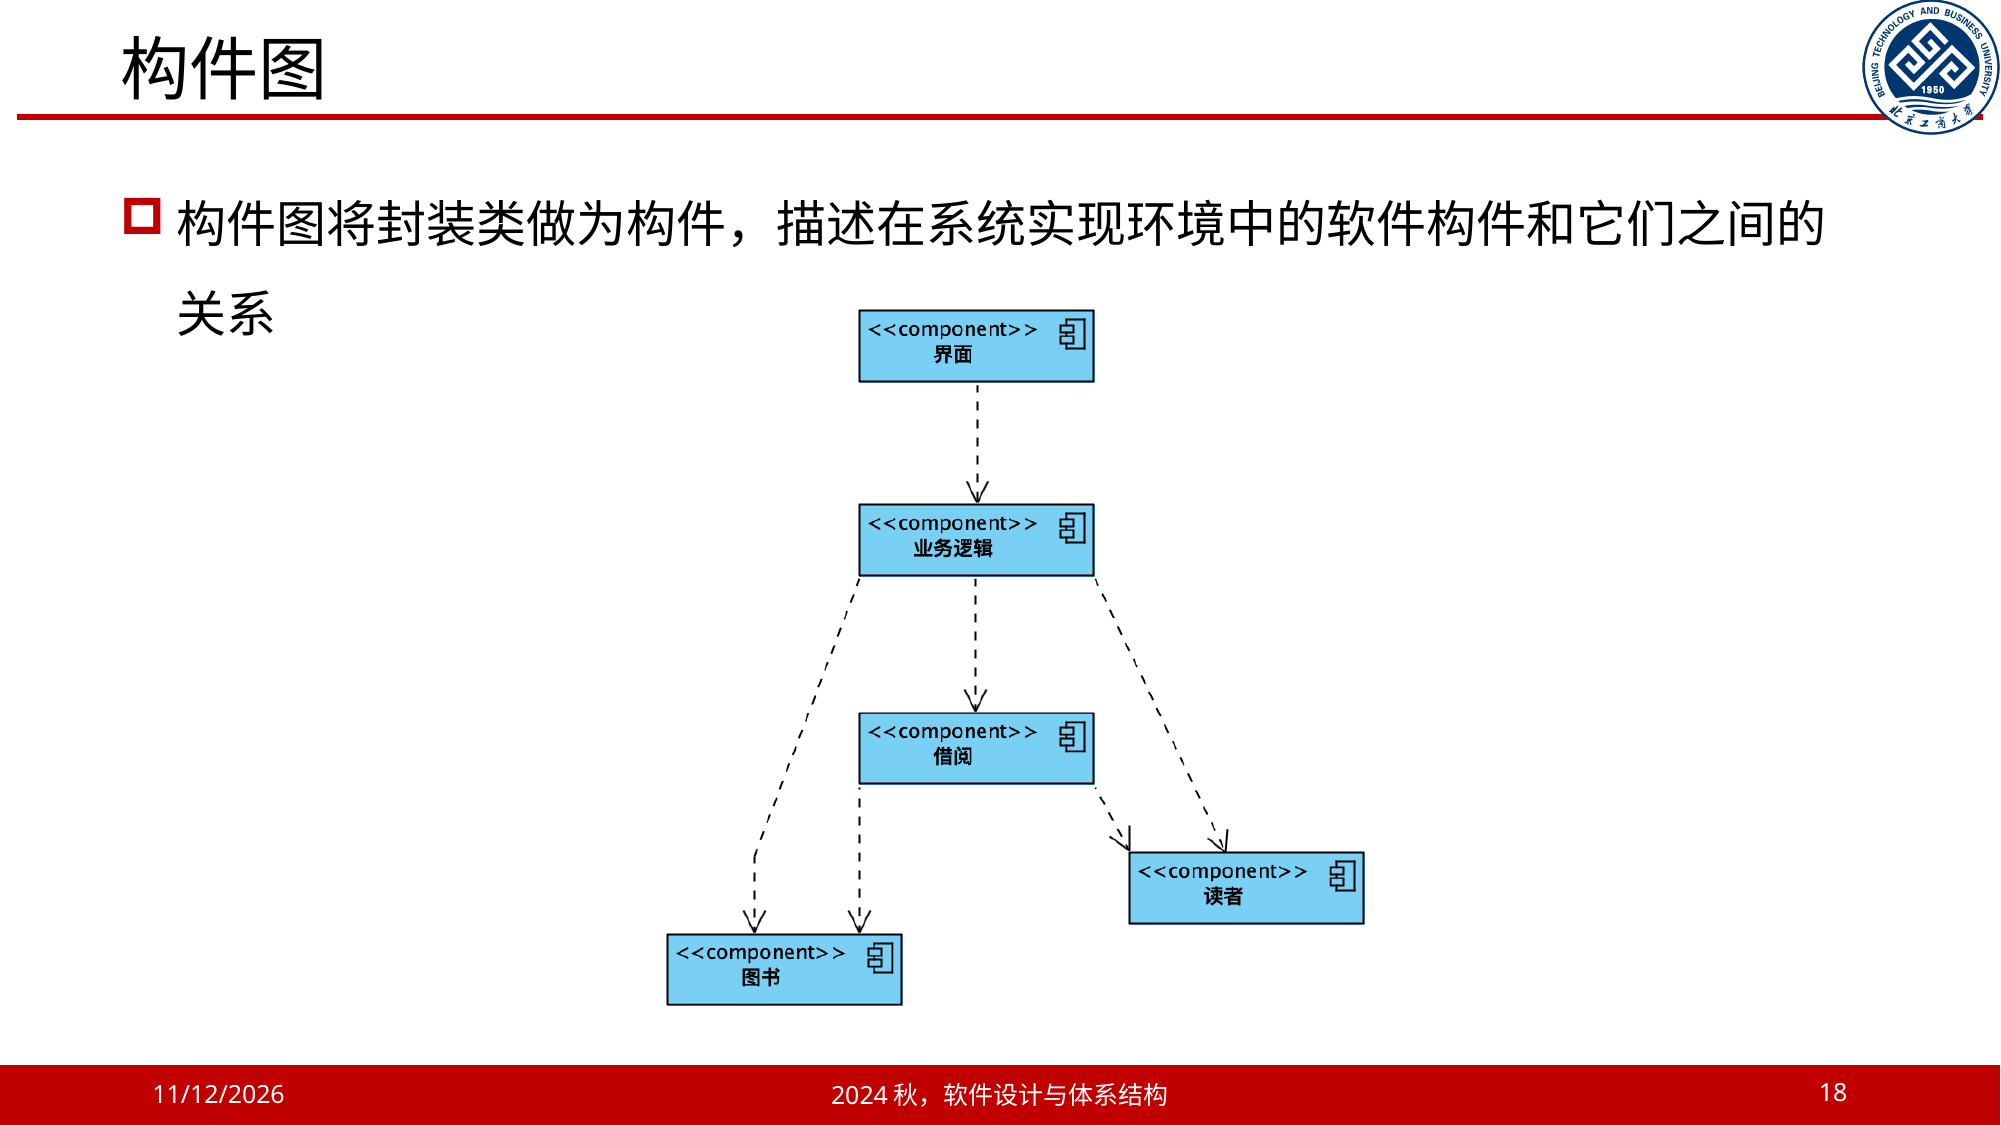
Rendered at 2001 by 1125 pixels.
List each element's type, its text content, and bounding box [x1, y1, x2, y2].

picture [603, 279, 1397, 1033]
picture [1861, 0, 2000, 135]
title 构件图 [105, 27, 1861, 116]
text_box 构件图将封装类做为构件，描述在系统实现环境中的软件构件和它们之间的关系 [105, 155, 1863, 351]
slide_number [137, 1065, 588, 1125]
slide_number 18 [1412, 1063, 1863, 1124]
footer 2024秋，软件设计与体系结构 [662, 1065, 1338, 1125]
text_box [0, 1063, 2000, 1125]
